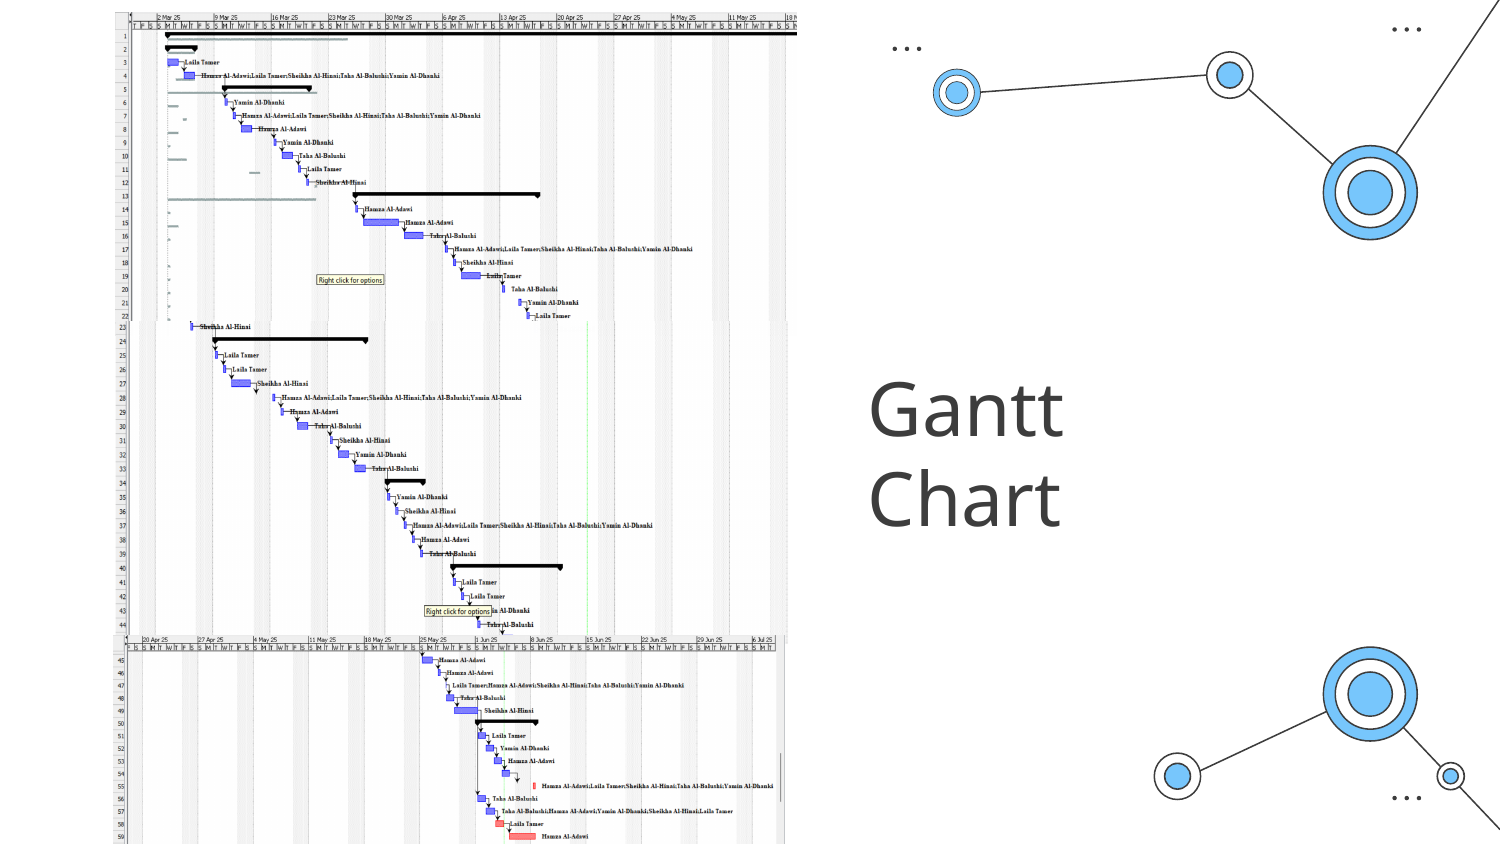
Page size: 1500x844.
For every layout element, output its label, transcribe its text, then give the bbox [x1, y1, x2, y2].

text_box Gantt Chart [852, 354, 1253, 550]
picture [113, 12, 797, 844]
